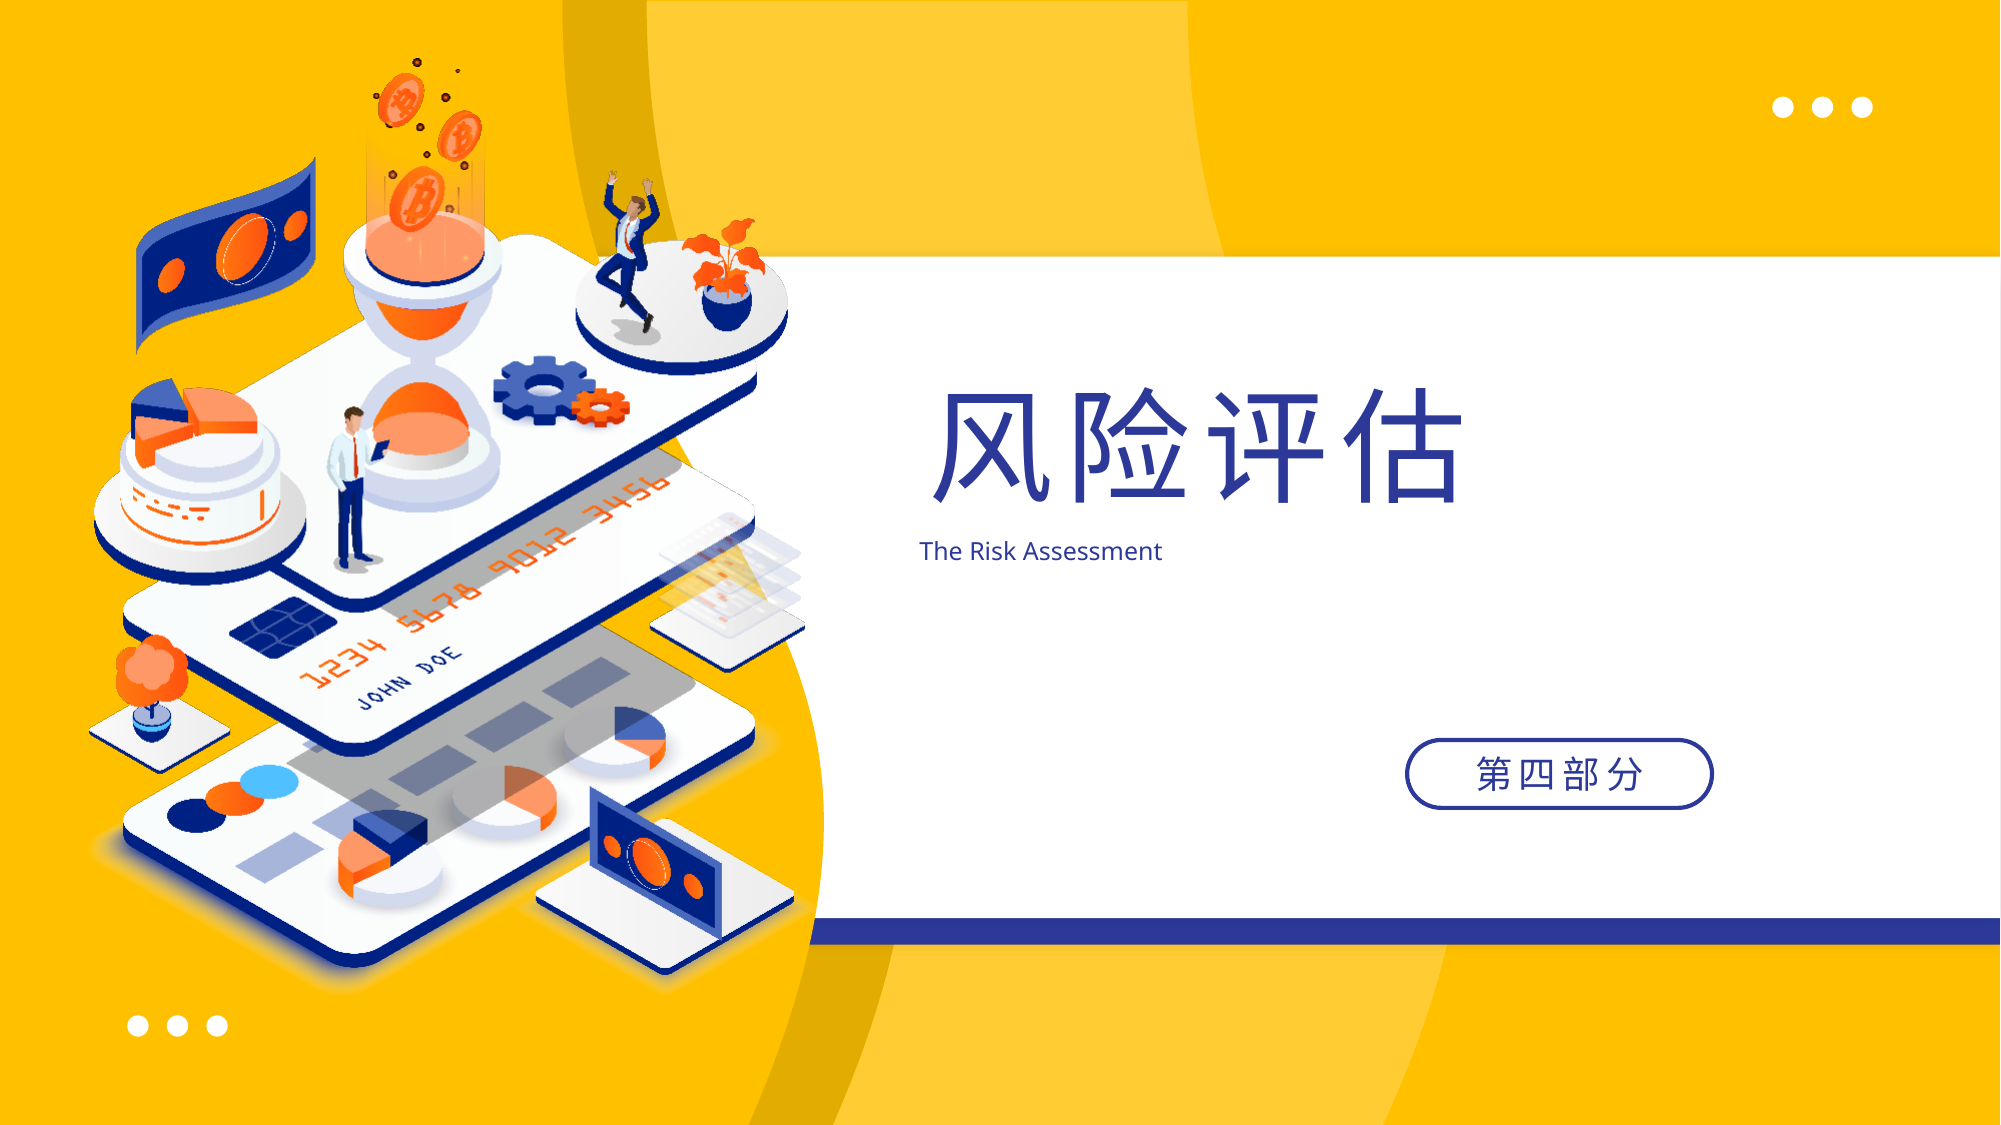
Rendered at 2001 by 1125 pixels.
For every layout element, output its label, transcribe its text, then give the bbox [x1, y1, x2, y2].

text_box 风险评估 [913, 361, 1482, 527]
picture [86, 58, 820, 997]
text_box The Risk Assessment [904, 528, 1683, 573]
text_box 第四部分 [1406, 738, 1714, 809]
